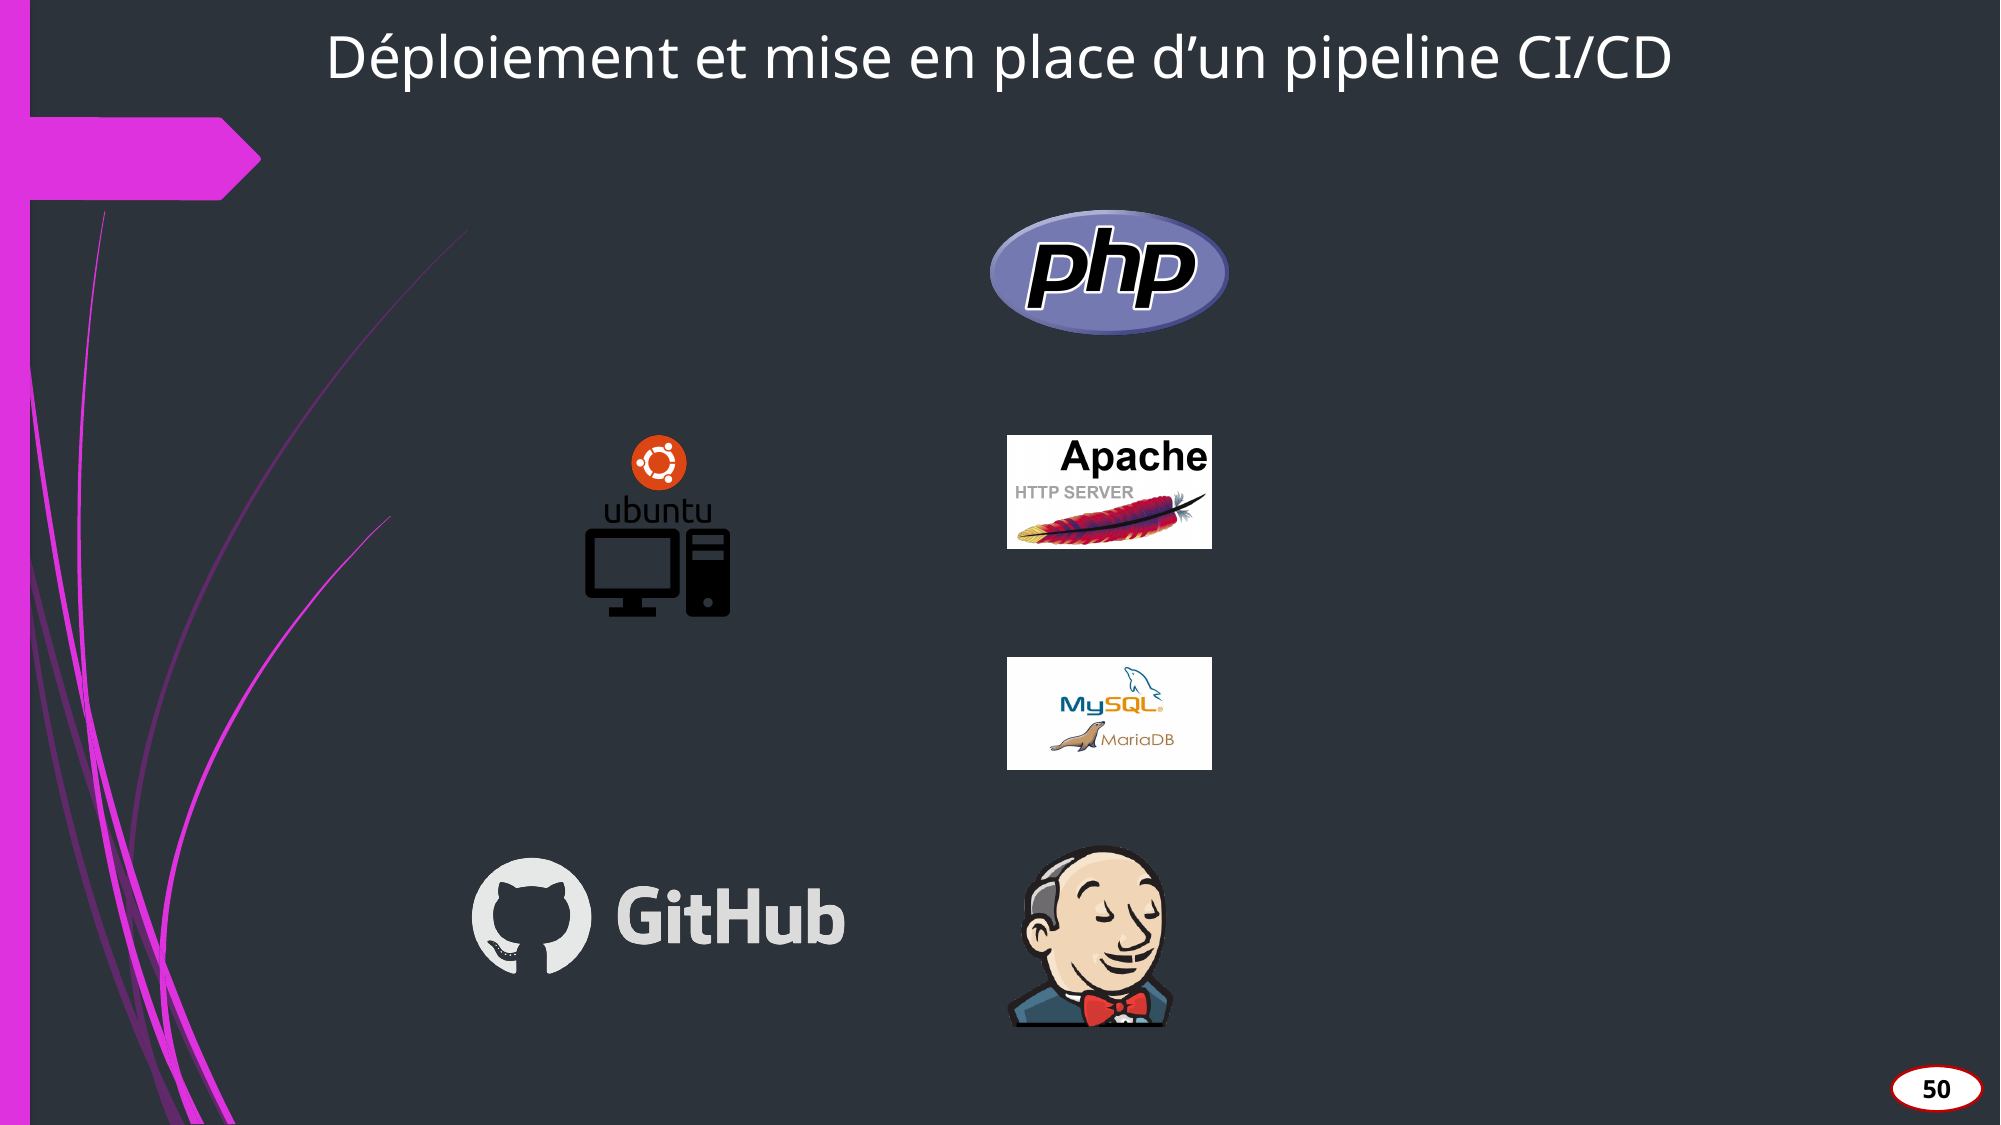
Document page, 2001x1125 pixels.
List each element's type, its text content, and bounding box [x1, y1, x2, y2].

picture [986, 206, 1233, 340]
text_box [582, 435, 733, 648]
text_box 50 [1890, 1064, 1984, 1113]
picture [1007, 435, 1212, 549]
picture [999, 844, 1182, 1027]
text_box Déploiement et mise en place d’un pipeline CI/CD [164, 13, 1836, 109]
picture [1007, 657, 1212, 771]
picture [470, 857, 845, 974]
